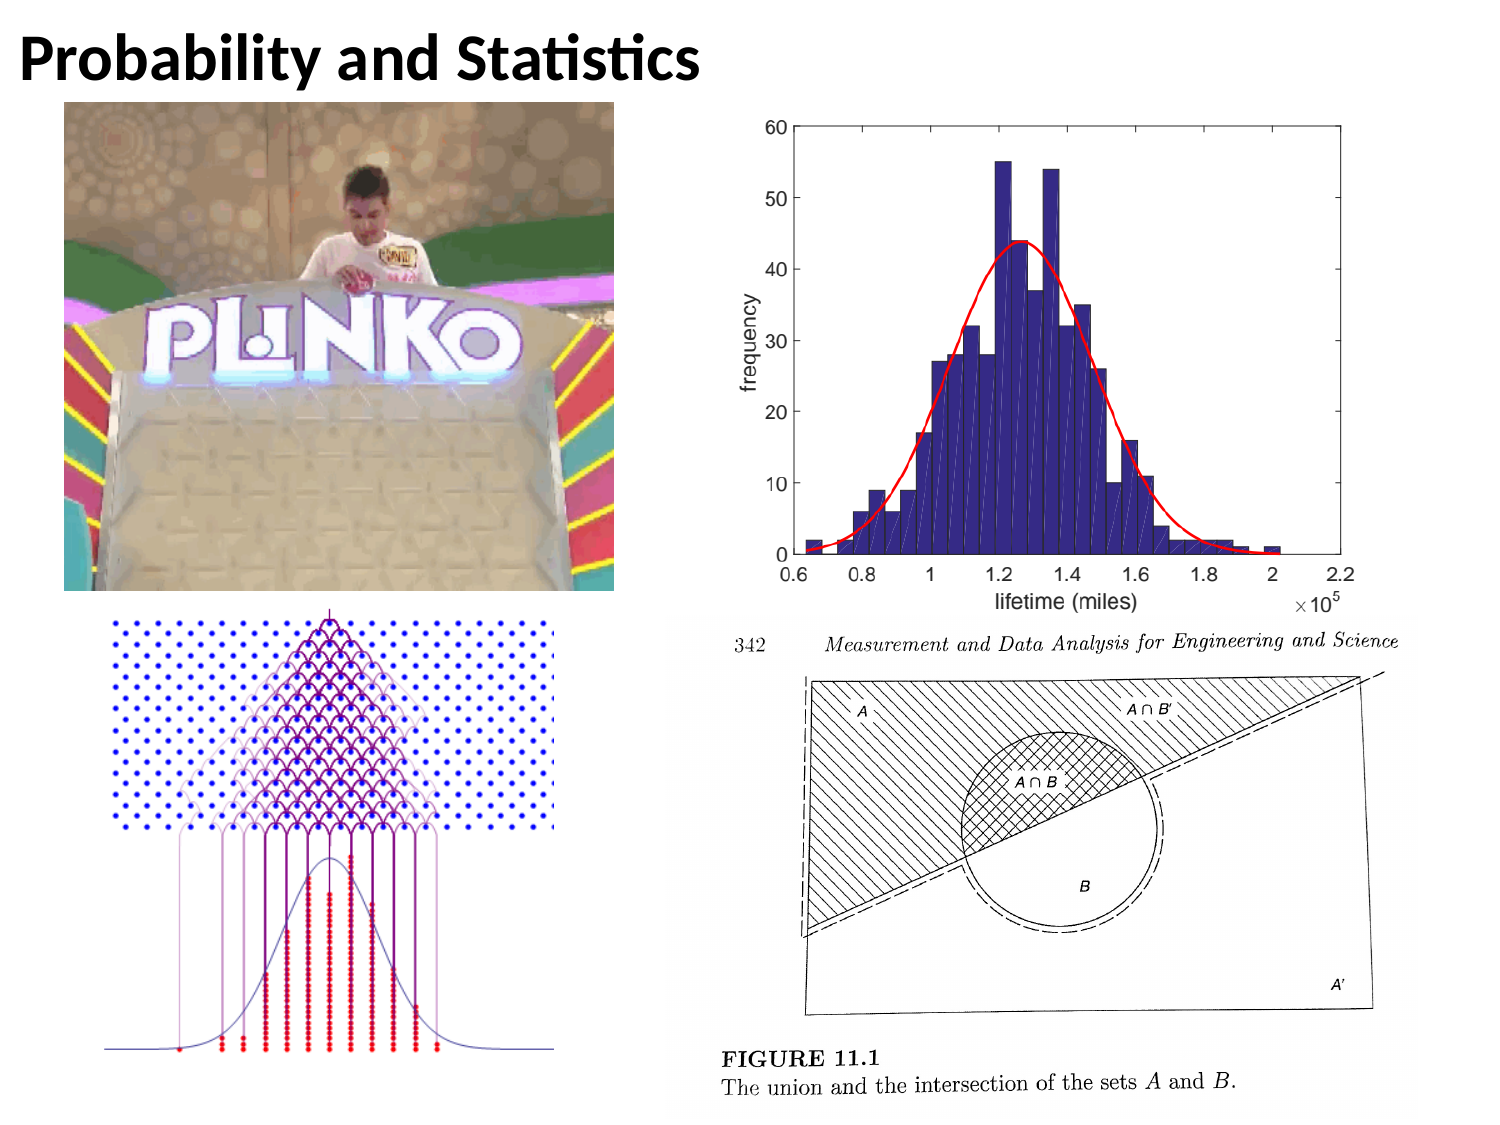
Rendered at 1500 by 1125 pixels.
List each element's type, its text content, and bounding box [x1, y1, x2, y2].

picture [103, 599, 554, 1061]
picture [64, 101, 614, 592]
text_box Probability and Statistics [4, 6, 717, 101]
picture [665, 84, 1418, 1119]
